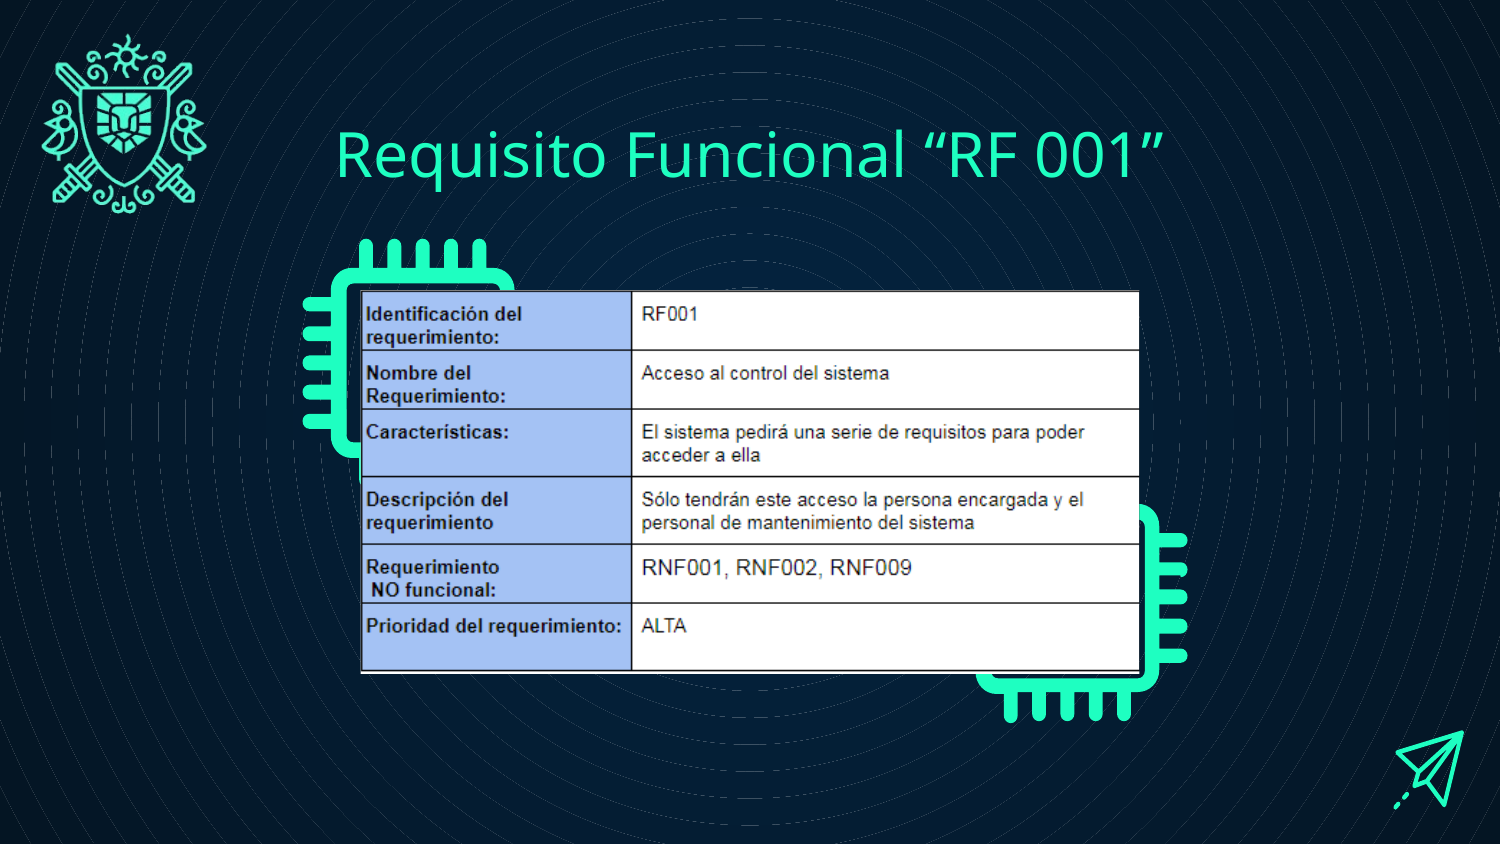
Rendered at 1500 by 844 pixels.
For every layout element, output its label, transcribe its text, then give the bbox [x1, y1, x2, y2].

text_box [1392, 730, 1465, 810]
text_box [302, 238, 725, 488]
picture [37, 28, 210, 219]
title Requisito Funcional “RF 001” [214, 105, 1449, 206]
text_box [946, 474, 1188, 724]
picture [360, 289, 1140, 674]
